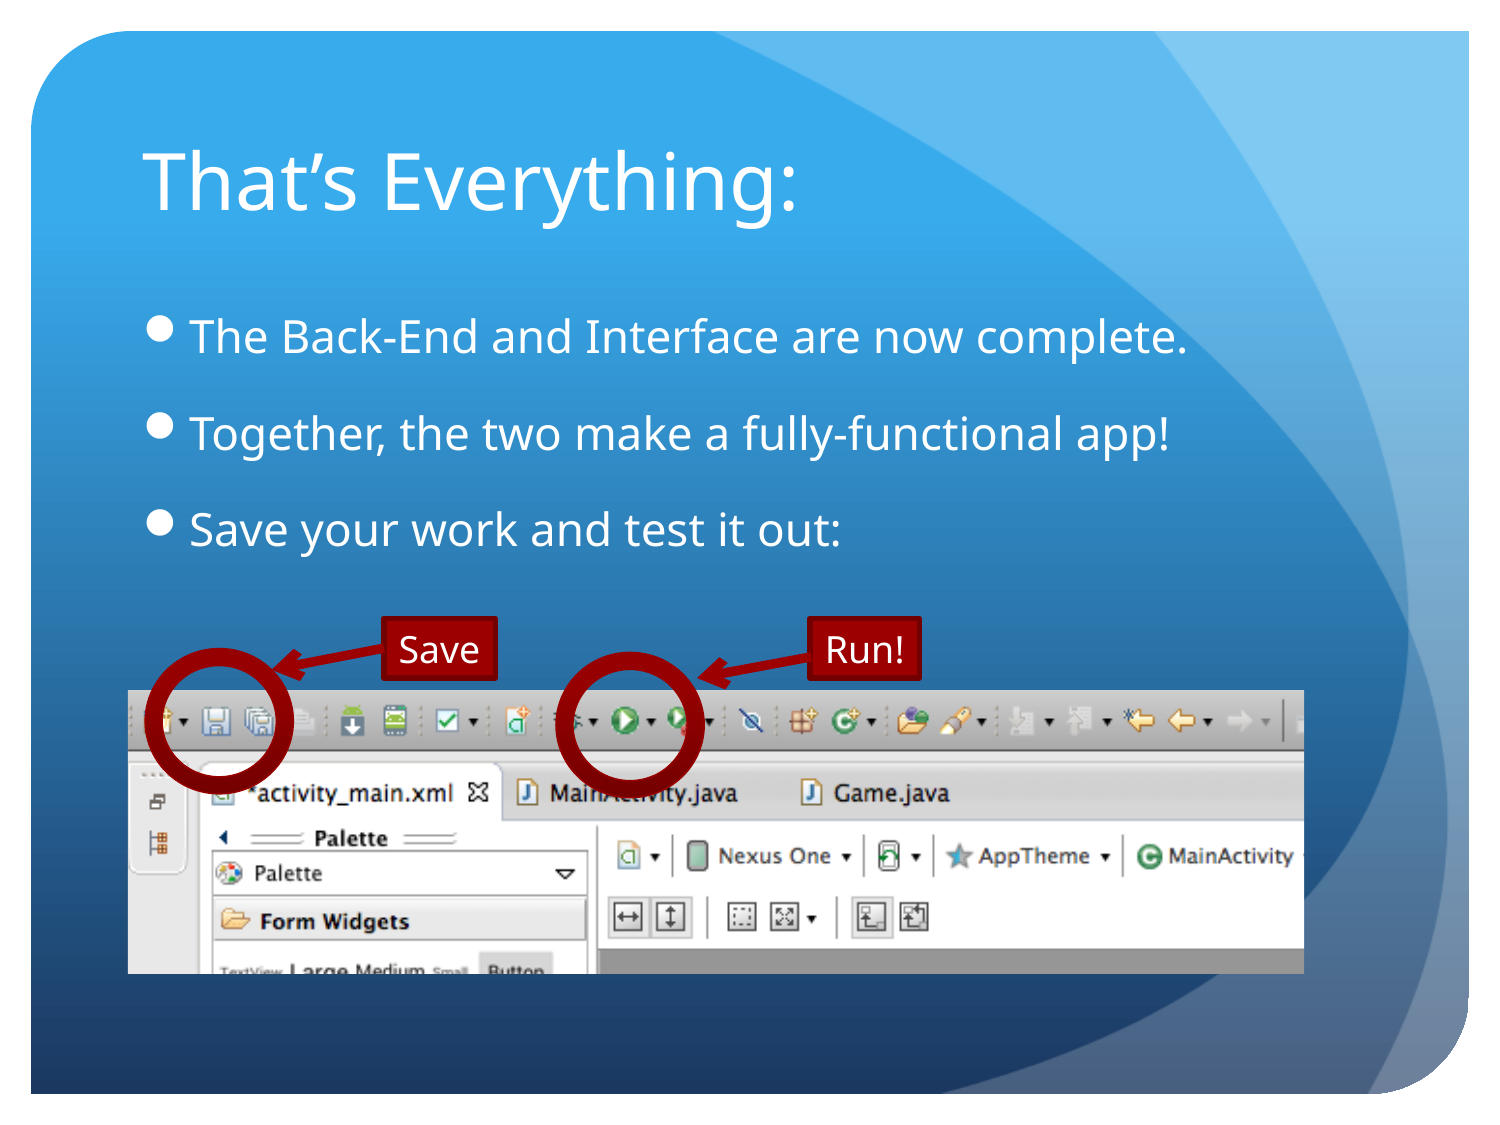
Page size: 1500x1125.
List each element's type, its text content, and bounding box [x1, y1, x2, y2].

picture [24, 30, 1473, 1094]
list The Back-End and Interface are now complete. Together, the two make a fully-functional app! Save your work and test it out: [127, 299, 1372, 991]
text_box Run! [807, 616, 922, 681]
text_box Save [381, 616, 498, 681]
text_box [151, 647, 287, 690]
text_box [271, 648, 386, 671]
title That’s Everything: [127, 62, 1372, 234]
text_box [696, 656, 812, 679]
text_box [564, 651, 696, 690]
